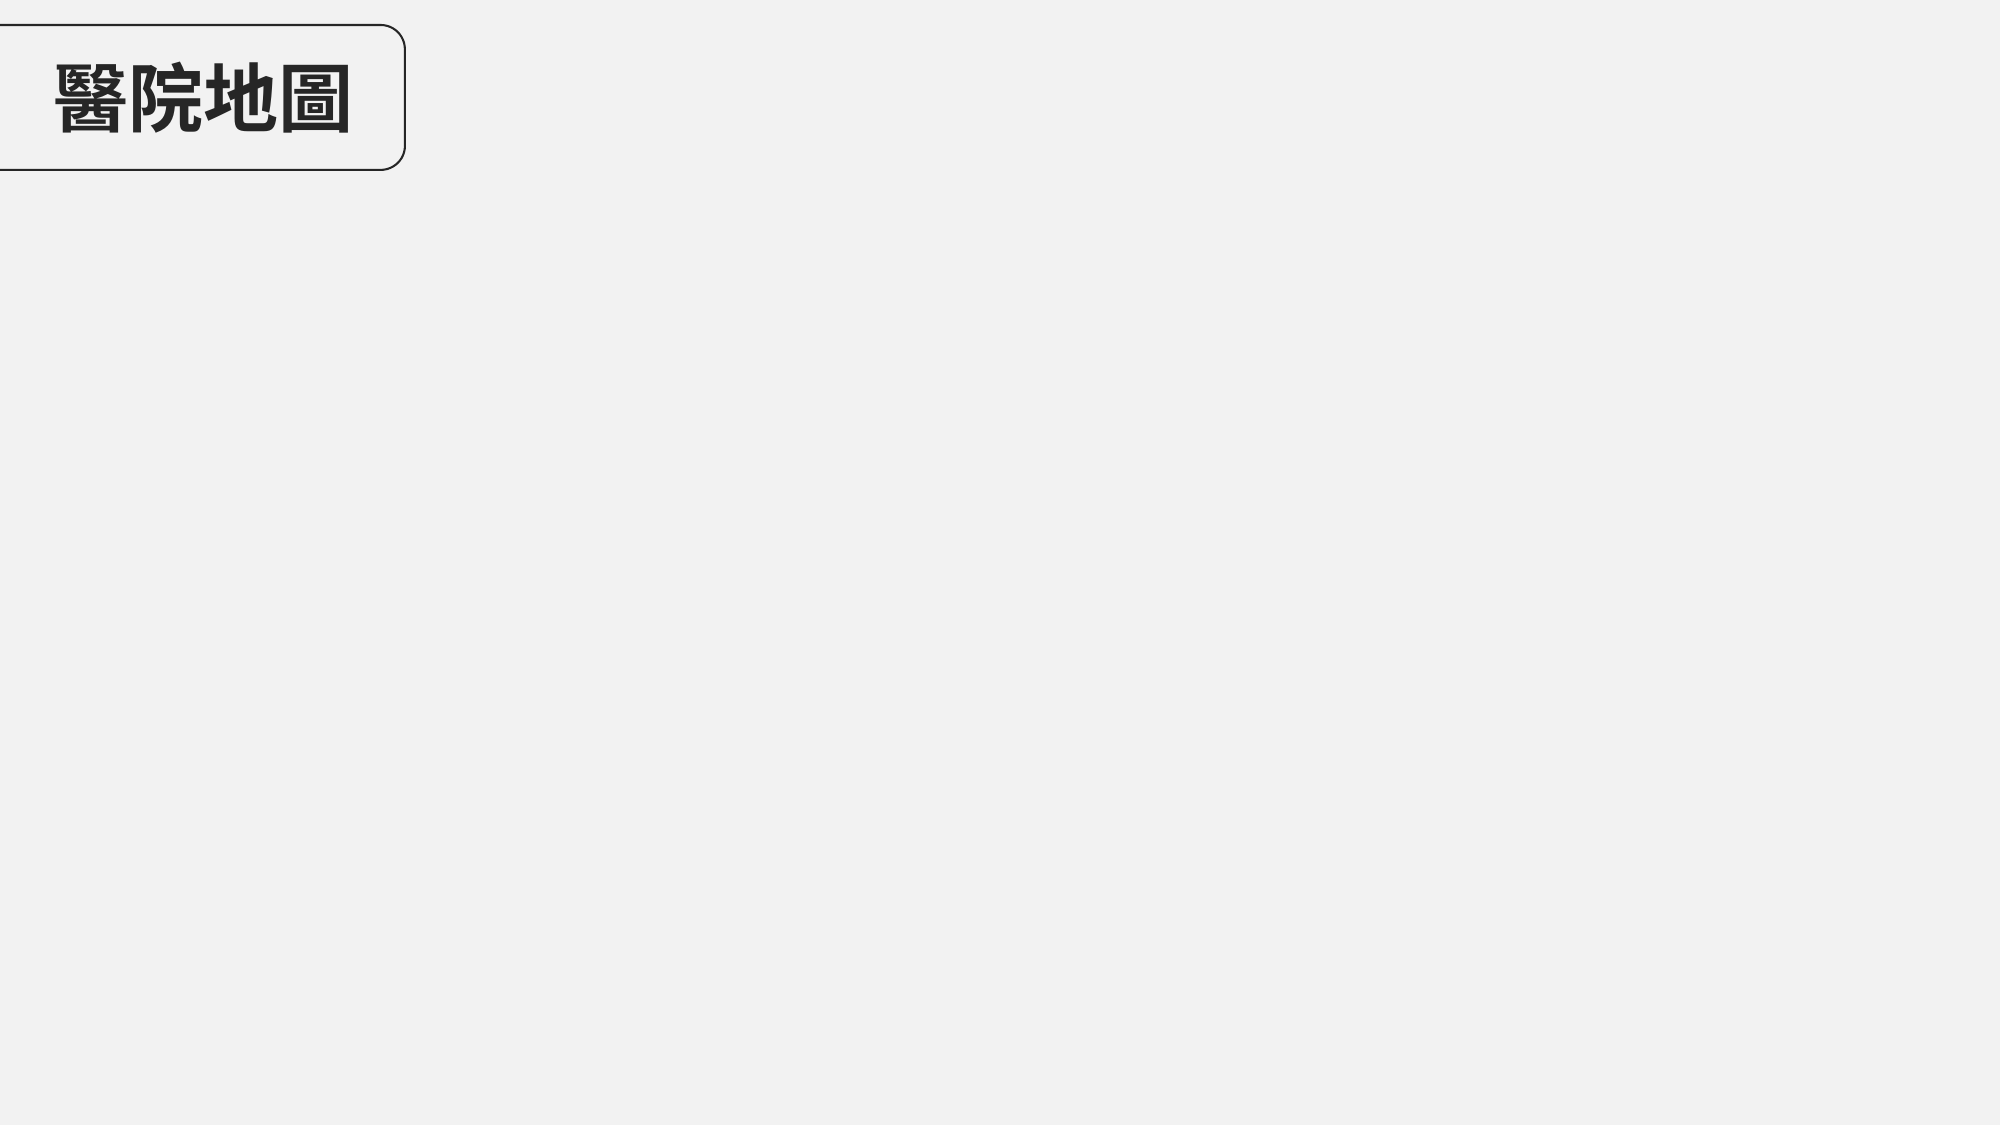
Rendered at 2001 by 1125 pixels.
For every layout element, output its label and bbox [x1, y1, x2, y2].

text_box [0, 24, 405, 170]
